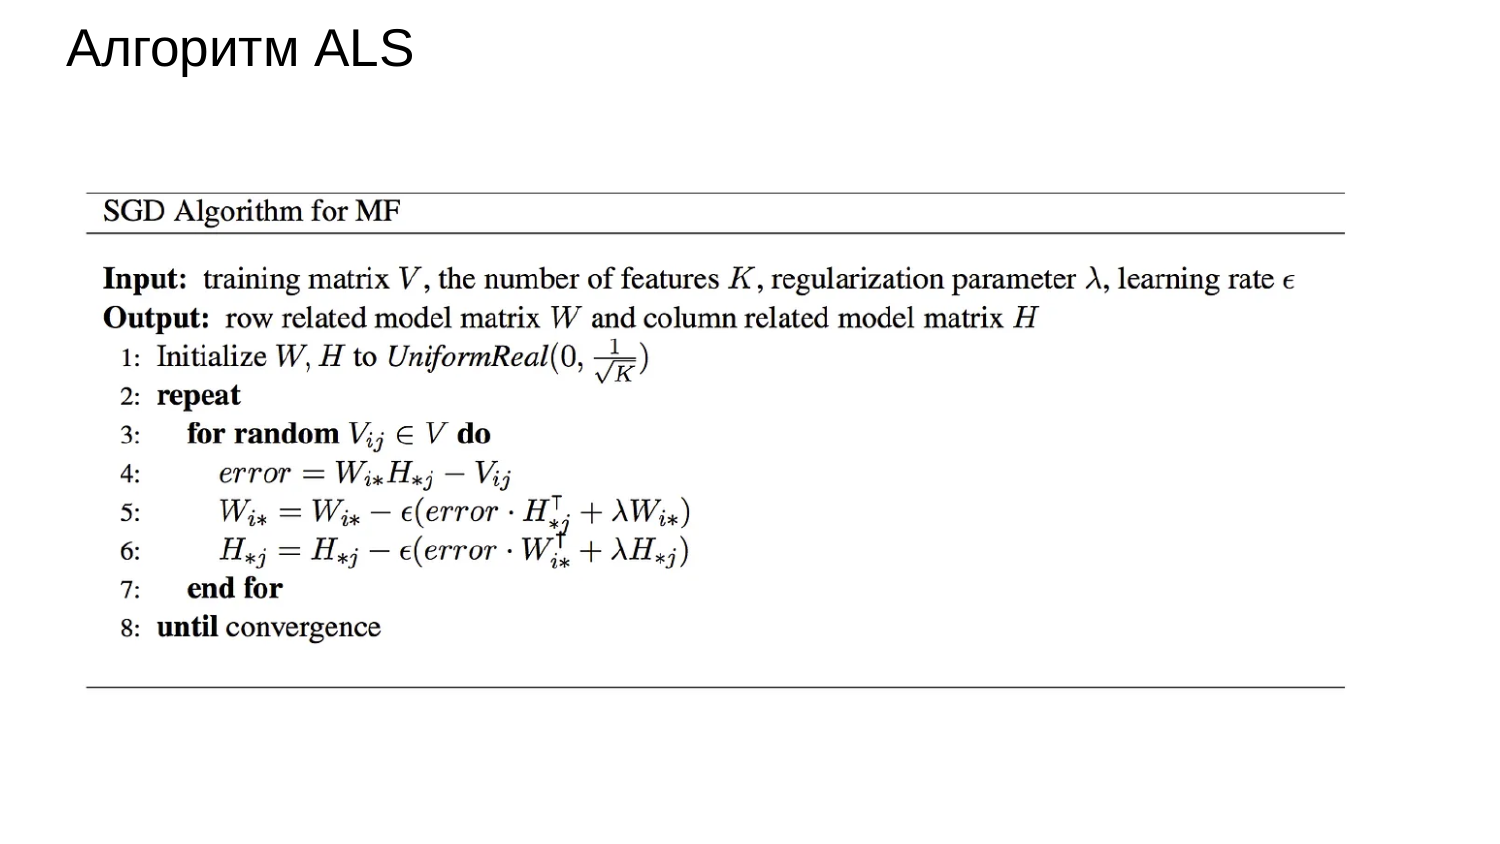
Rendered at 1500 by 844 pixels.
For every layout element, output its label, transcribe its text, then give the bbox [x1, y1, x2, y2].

picture [79, 173, 1450, 714]
title Алгоритм ALS [51, 0, 1449, 92]
